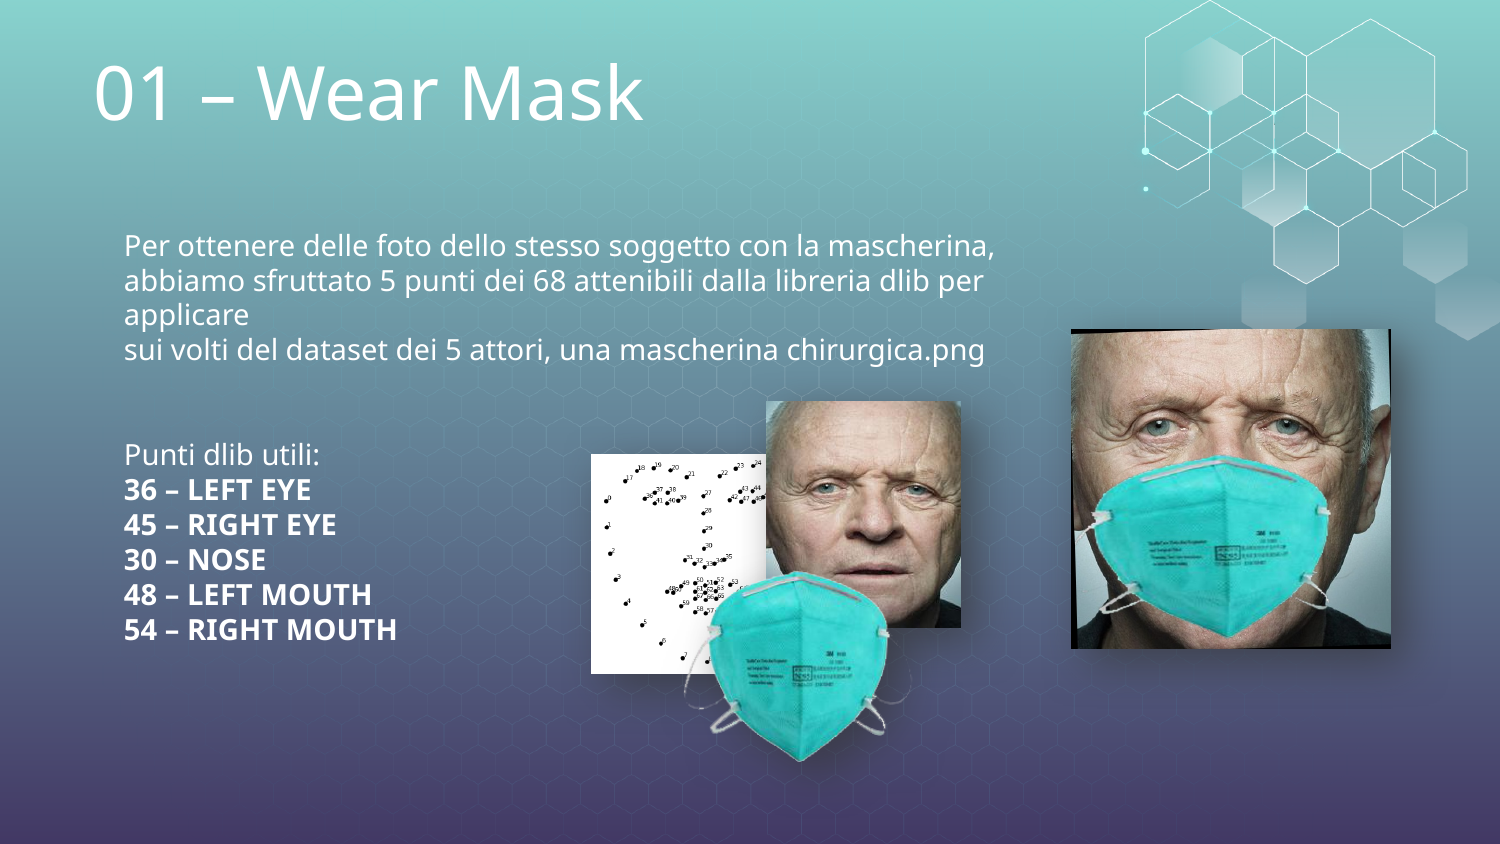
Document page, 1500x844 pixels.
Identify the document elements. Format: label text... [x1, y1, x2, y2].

title 01 – Wear Mask [78, 30, 1072, 149]
picture [102, 0, 1500, 844]
text_box Per ottenere delle foto dello stesso soggetto con la mascherina, abbiamo sfruttato 5 punti dei 68 attenibili dalla libreria dlib per applicare sui volti del dataset dei 5 attori, una mascherina chirurgica.png Punti dlib utili: 36 – LEFT EYE 45 – RIGHT EYE 30 – NOSE 48 – LEFT MOUTH 54 – RIGHT MOUTH [109, 219, 1018, 689]
